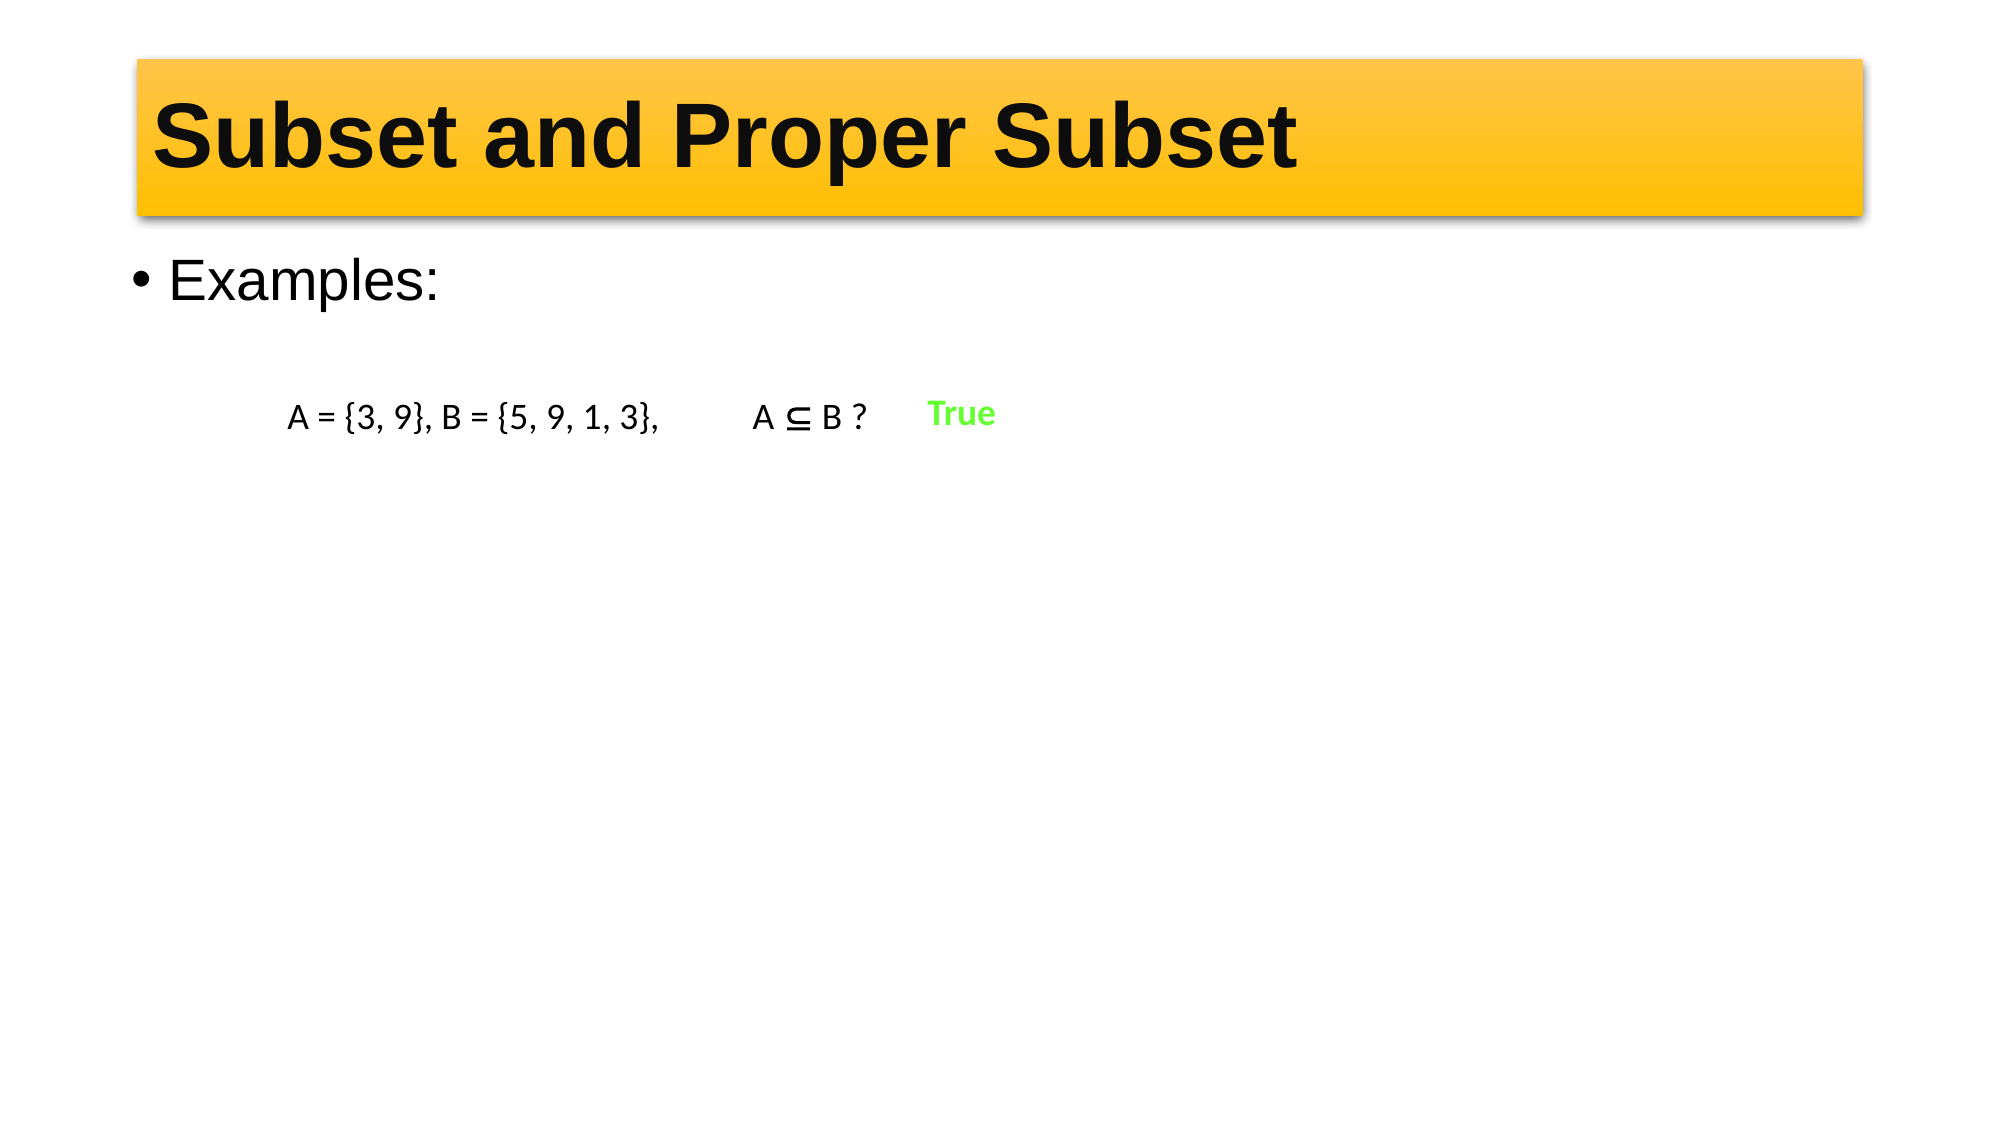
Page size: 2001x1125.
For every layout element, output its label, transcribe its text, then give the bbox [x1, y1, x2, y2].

title Subset and Proper Subset [137, 59, 1863, 216]
list Examples: [116, 243, 1908, 1066]
text_box A = {3, 9}, B = {5, 9, 1, 3}, A  B ? [272, 384, 1011, 445]
text_box True [912, 380, 1022, 441]
